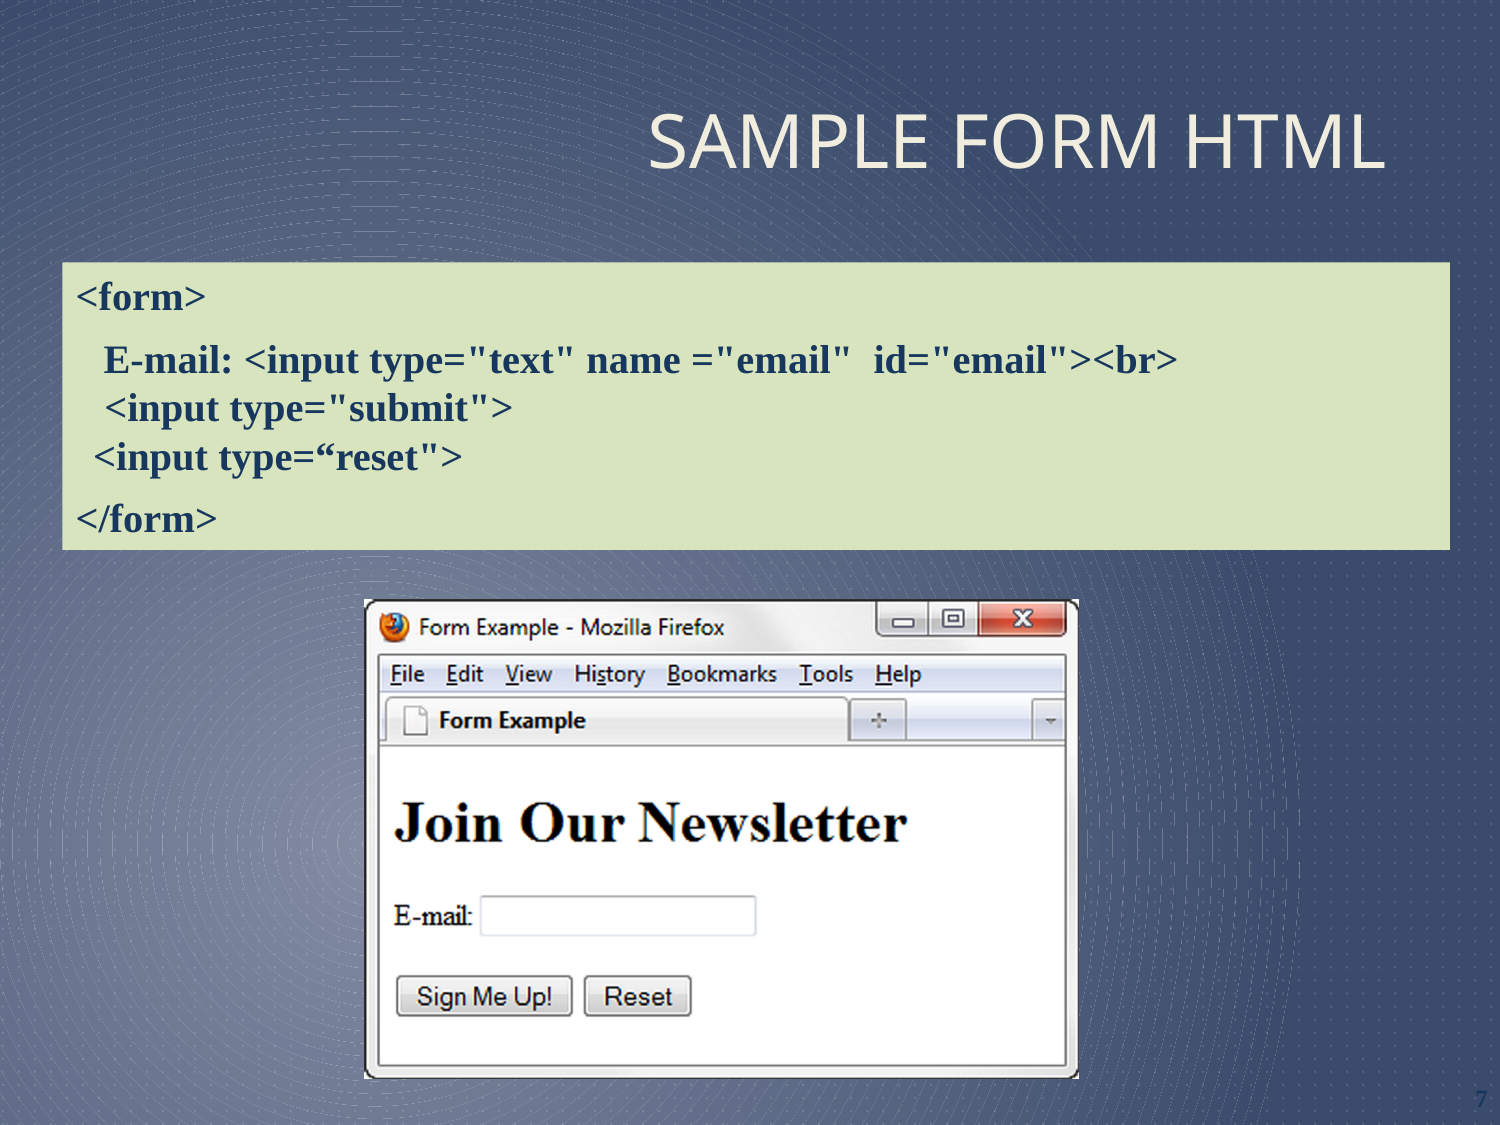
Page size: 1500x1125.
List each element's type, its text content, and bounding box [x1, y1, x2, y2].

list <form> E-mail: <input type="text" name ="email" id="email"><br> <input type="submit"> <input type=“reset"> </form> [62, 262, 1450, 550]
picture [364, 599, 1079, 1079]
title Sample Form HTML [112, 45, 1388, 233]
slide_number 7 [1413, 1034, 1488, 1113]
